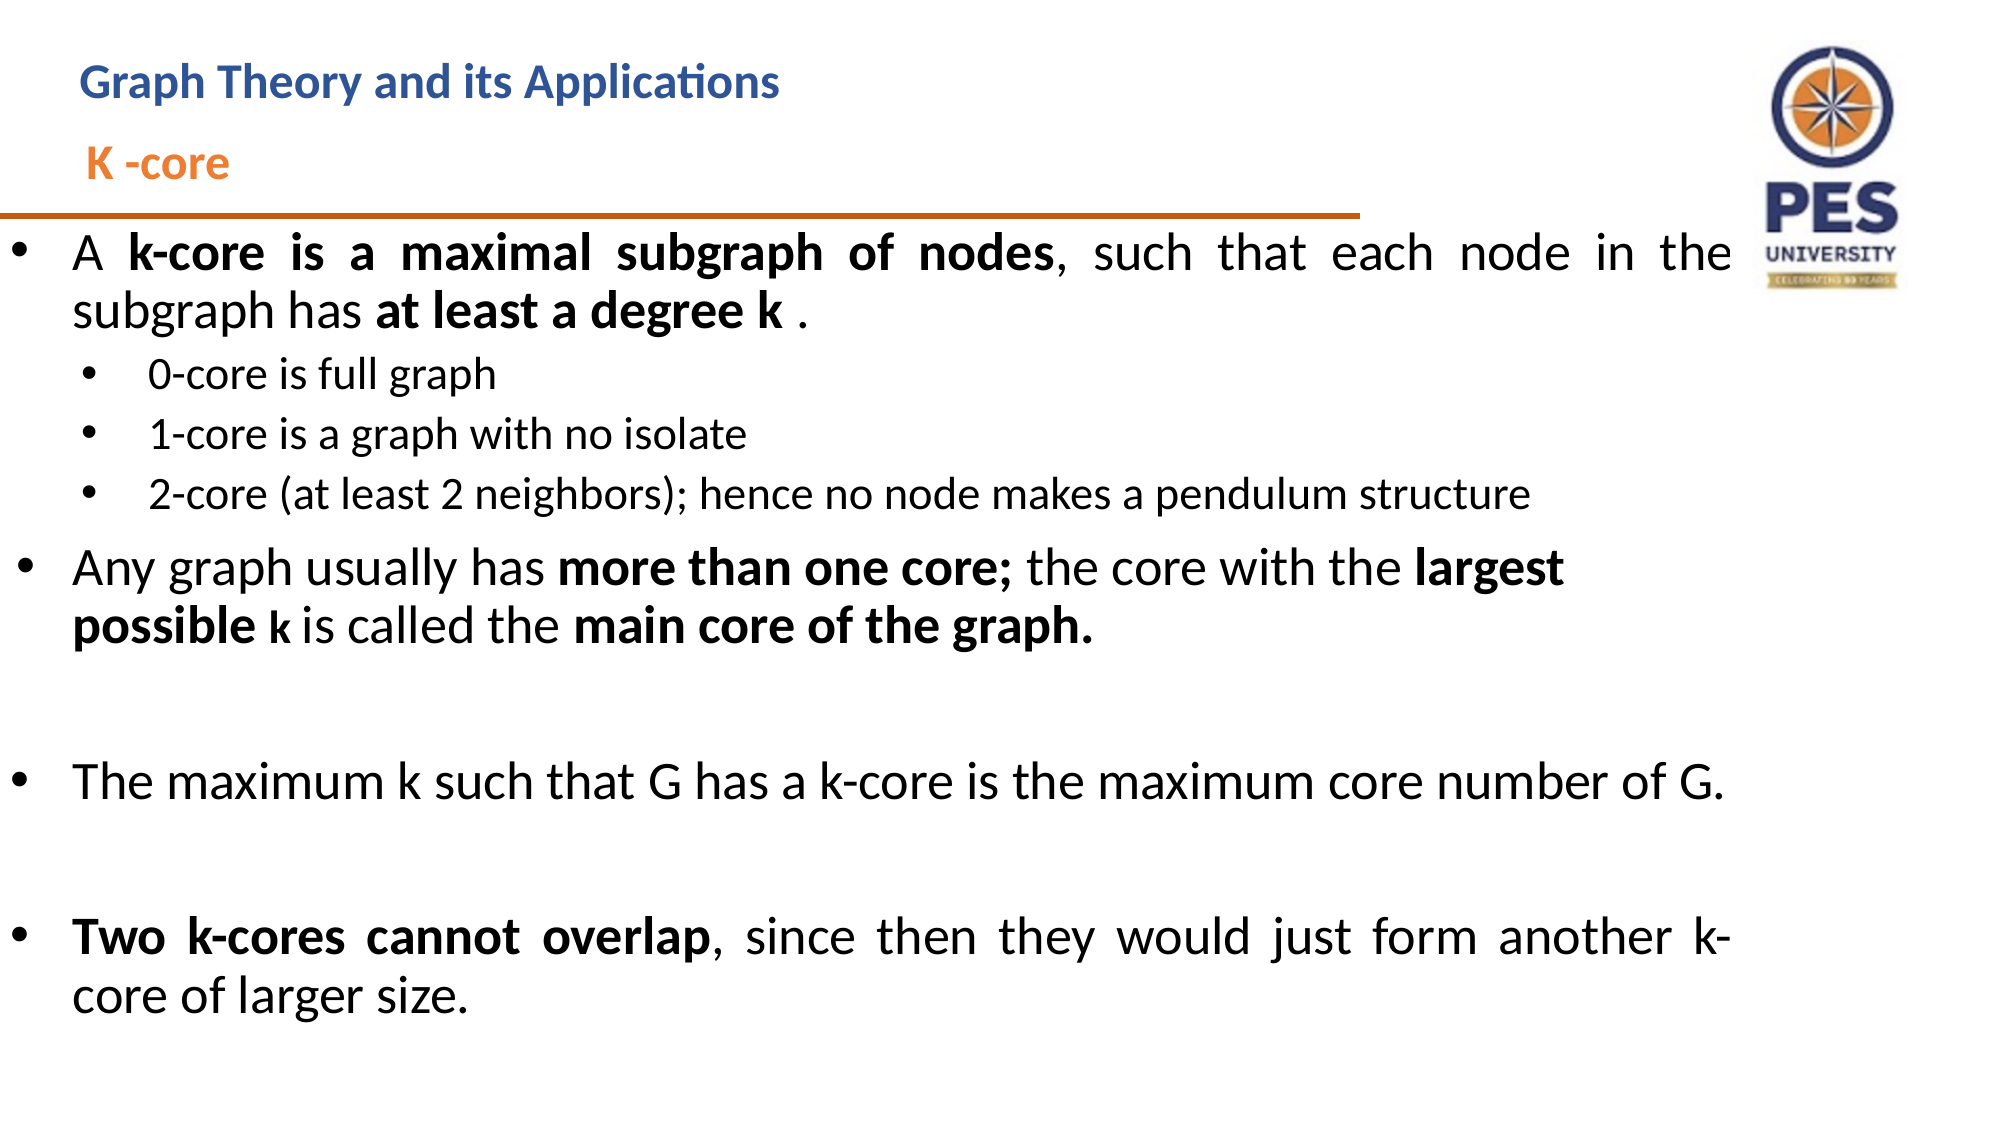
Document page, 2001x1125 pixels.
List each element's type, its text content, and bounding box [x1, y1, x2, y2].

text_box A k-core is a maximal subgraph of nodes, such that each node in the subgraph has at least a degree k . 0-core is full graph 1-core is a graph with no isolate 2-core (at least 2 neighbors); hence no node makes a pendulum structure Any graph usually has more than one core; the core with the largest possible k is called the main core of the graph. The maximum k such that G has a k-core is the maximum core number of G. Two k-cores cannot overlap, since then they would just form another k-core of larger size. [0, 215, 1749, 1089]
text_box K -core [71, 122, 1384, 198]
picture [1730, 40, 1932, 297]
text_box Graph Theory and its Applications [64, 41, 1295, 117]
